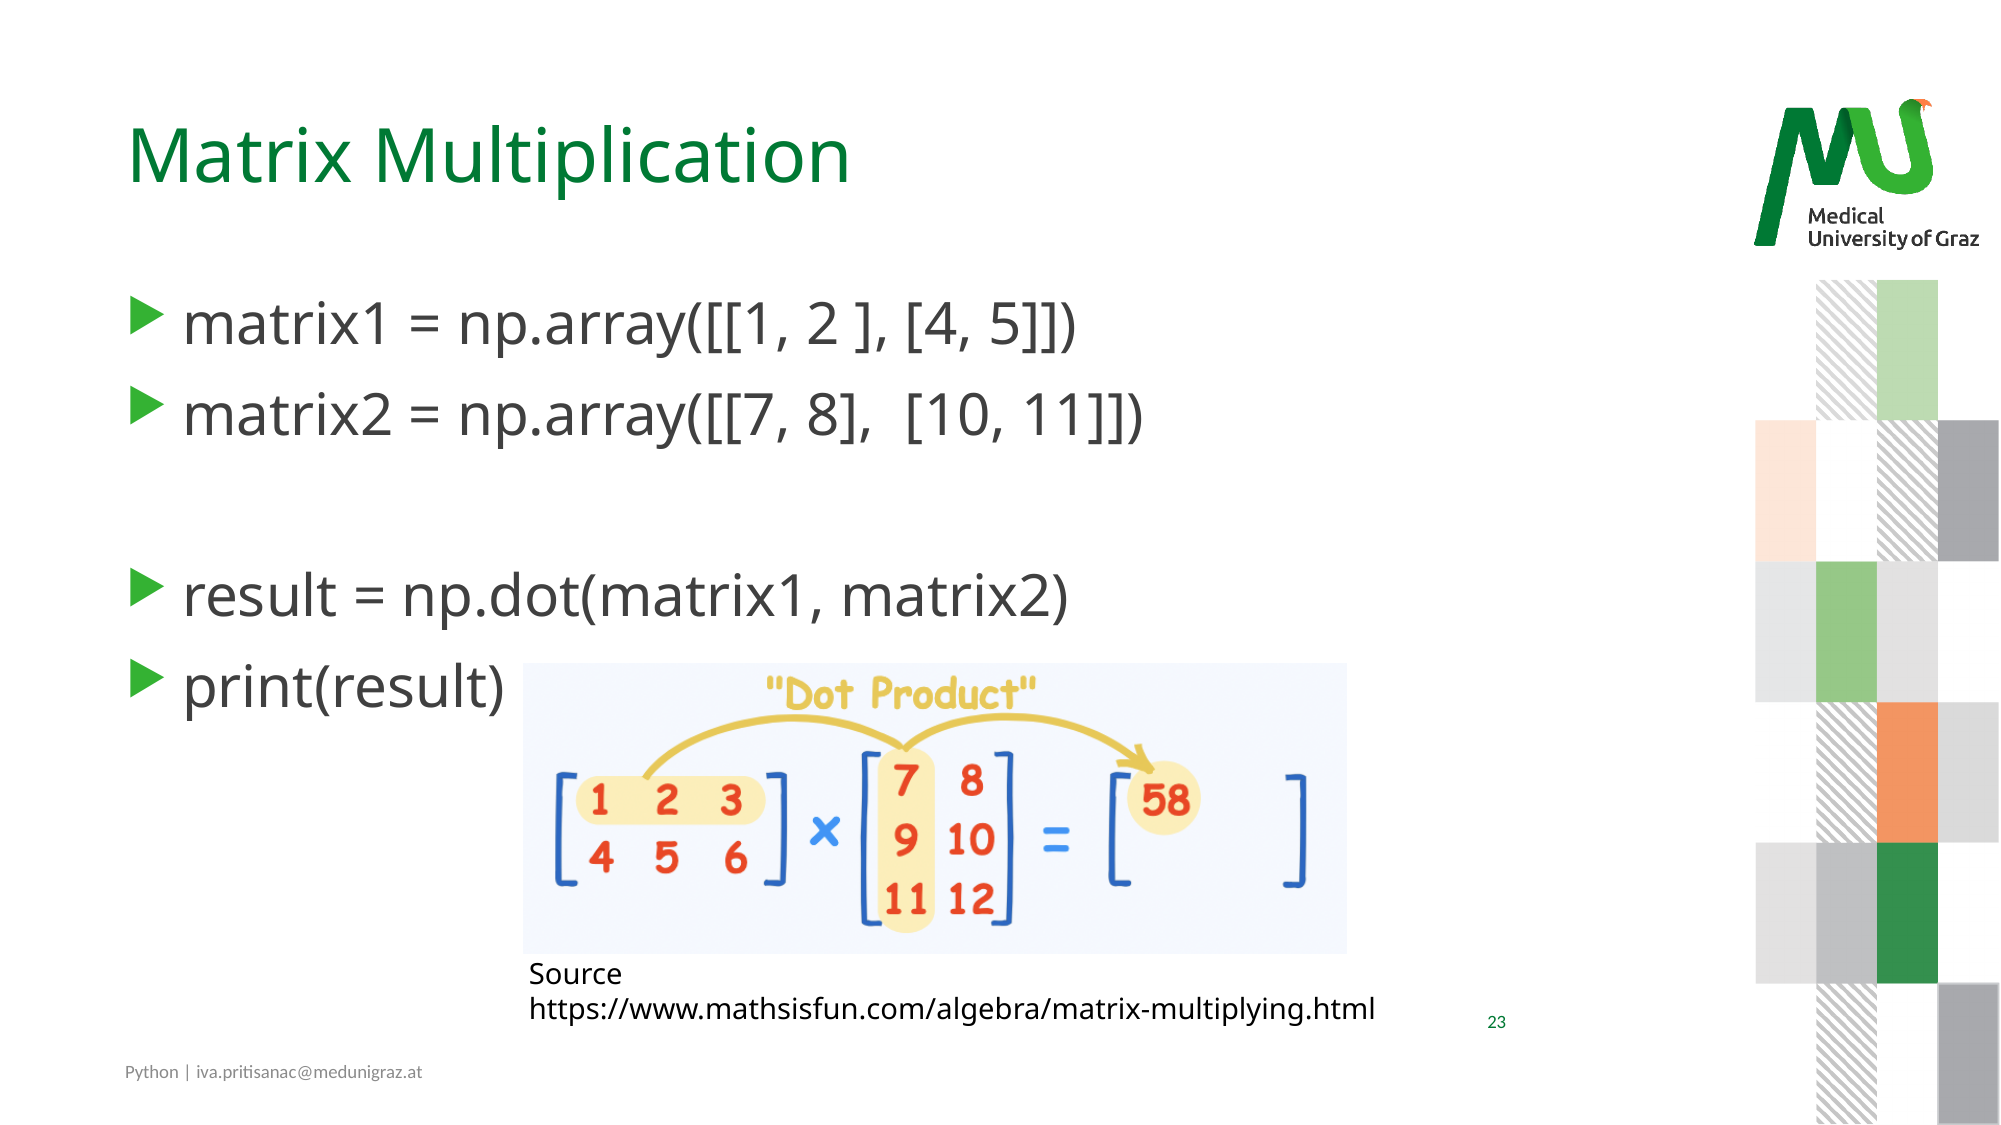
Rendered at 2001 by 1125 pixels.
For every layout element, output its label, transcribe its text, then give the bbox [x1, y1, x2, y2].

list matrix1 = np.array([[1, 2 ], [4, 5]]) matrix2 = np.array([[7, 8], [10, 11]]) result = np.dot(matrix1, matrix2) print(result) [111, 278, 1919, 916]
picture [1754, 0, 2000, 1125]
picture [523, 663, 1348, 954]
text_box Source https://www.mathsisfun.com/algebra/matrix-multiplying.html [514, 948, 1516, 1033]
footer Python | iva.pritisanac@medunigraz.at [110, 1041, 1144, 1102]
title Matrix Multiplication [111, 99, 1522, 250]
slide_number 23 [1409, 991, 1522, 1051]
